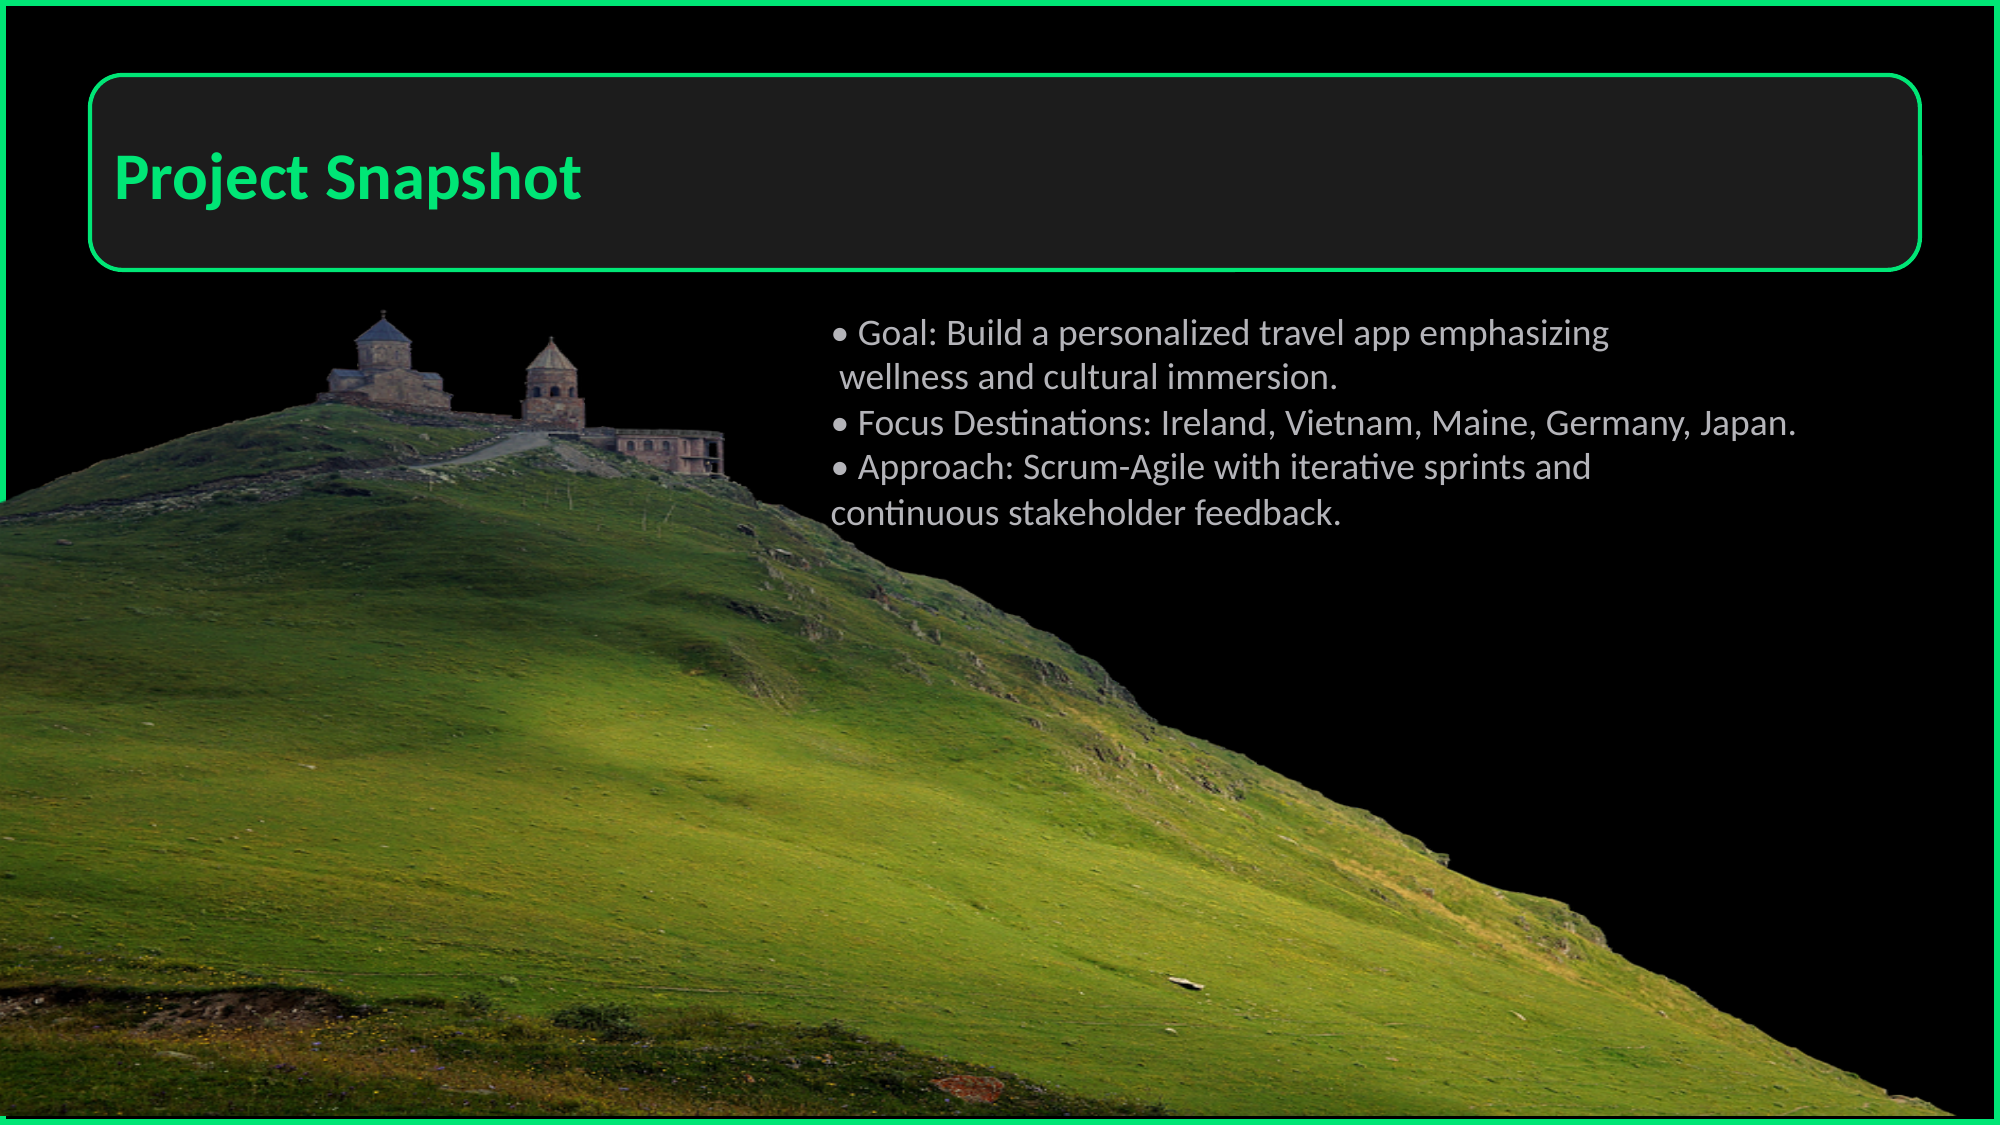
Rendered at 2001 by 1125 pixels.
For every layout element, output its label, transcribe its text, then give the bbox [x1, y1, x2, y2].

text_box [0, 0, 2000, 299]
text_box Project Snapshot [89, 74, 1921, 271]
picture [0, 299, 2000, 1116]
